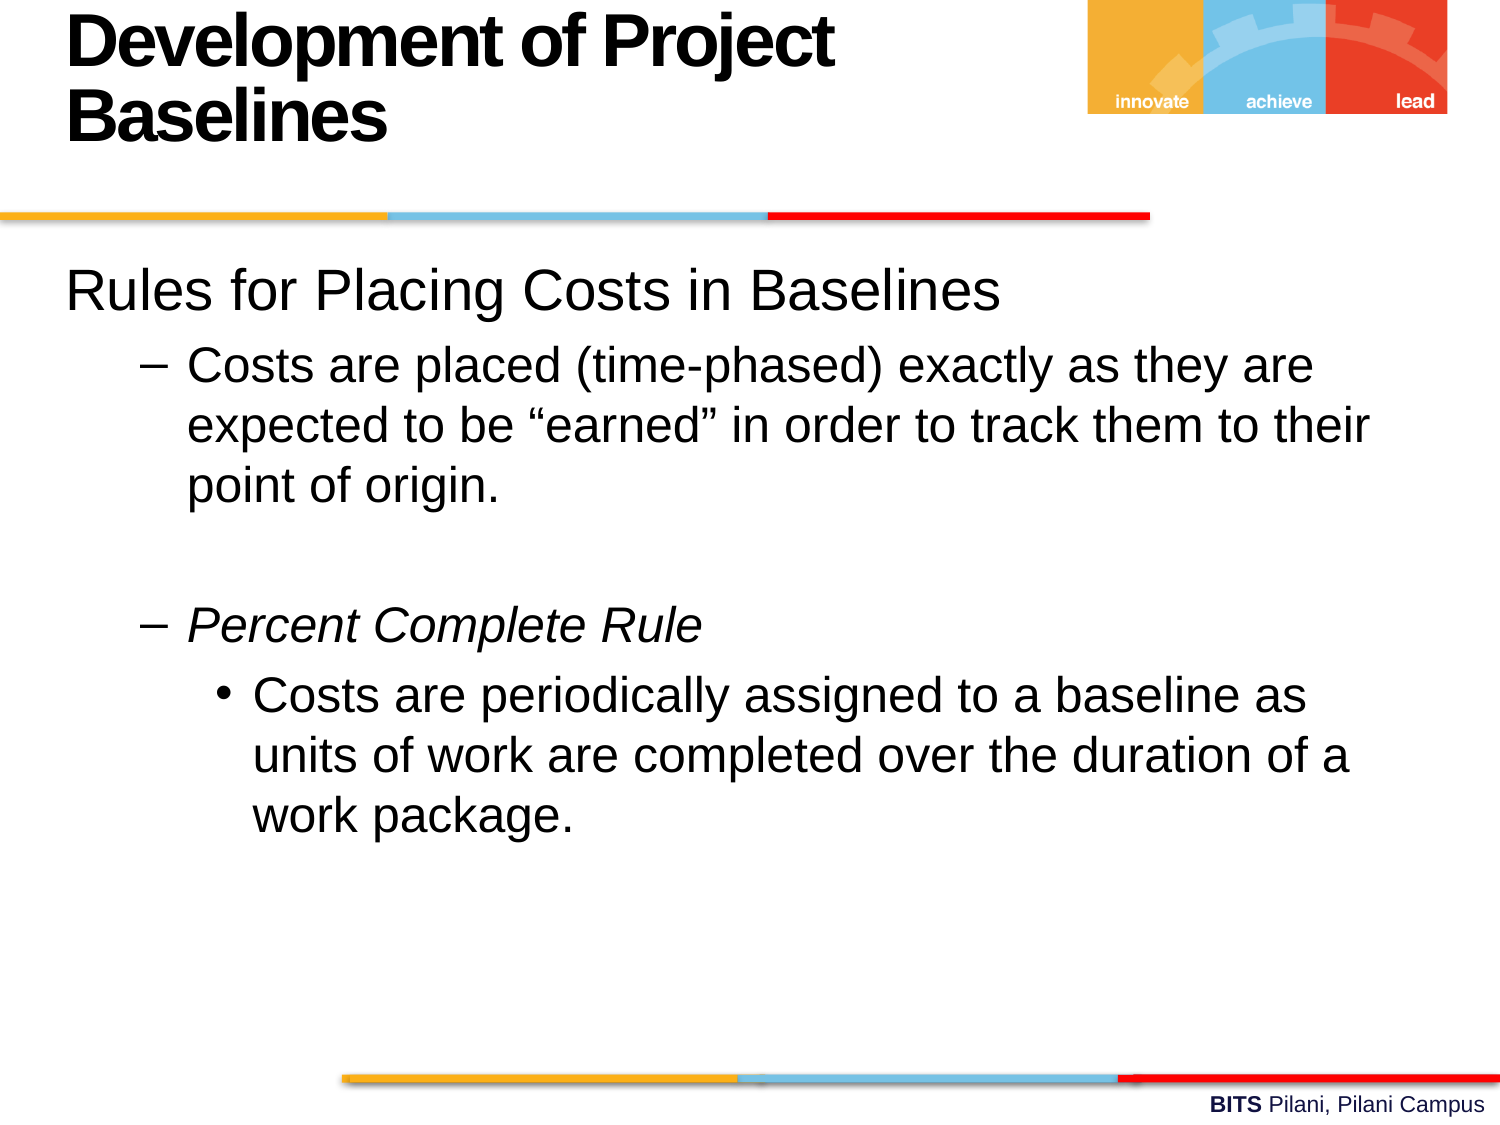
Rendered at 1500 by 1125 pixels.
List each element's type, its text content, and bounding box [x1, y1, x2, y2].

list Rules for Placing Costs in Baselines Costs are placed (time-phased) exactly as they are expected to be “earned” in order to track them to their point of origin. Percent Complete Rule Costs are periodically assigned to a baseline as units of work are completed over the duration of a work package. [50, 245, 1400, 988]
list Development of Project Baselines [50, 24, 1088, 213]
picture [1087, 0, 1448, 114]
